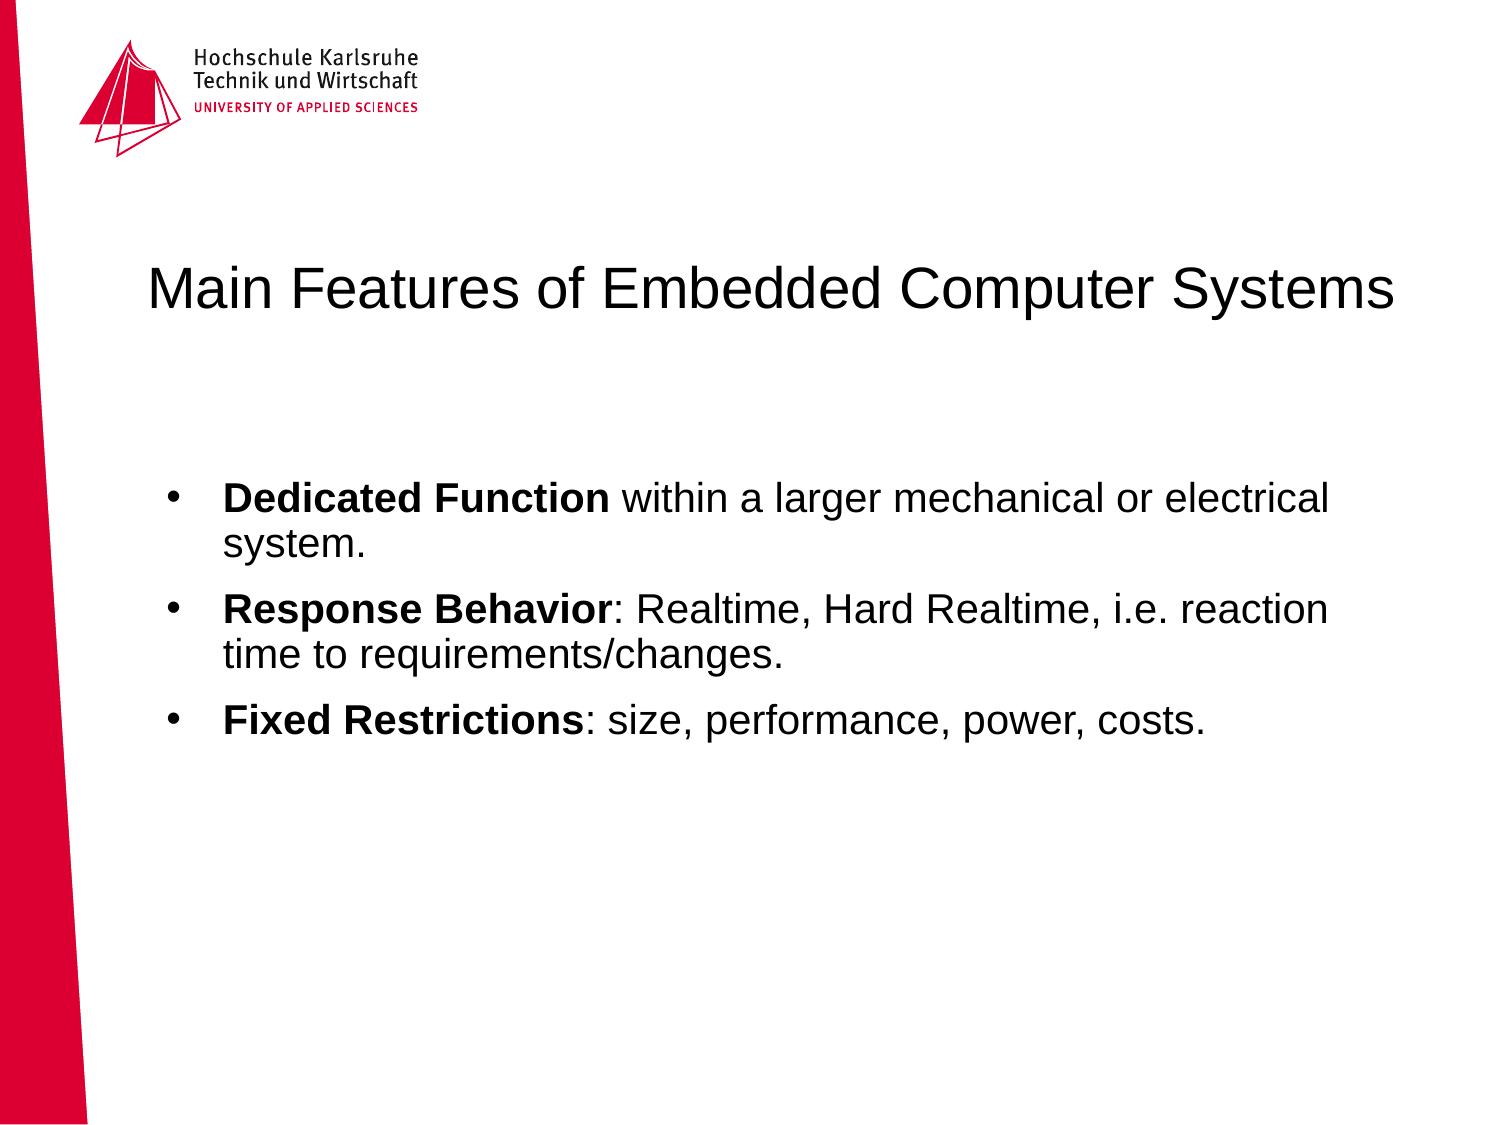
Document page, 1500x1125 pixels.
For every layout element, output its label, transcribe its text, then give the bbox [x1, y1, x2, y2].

title Main Features of Embedded Computer Systems [147, 238, 1425, 342]
subtitle Dedicated Function within a larger mechanical or electrical system. Response Behavior: Realtime, Hard Realtime, i.e. reaction time to requirements/changes. Fixed Restrictions: size, performance, power, costs. [166, 381, 1406, 839]
